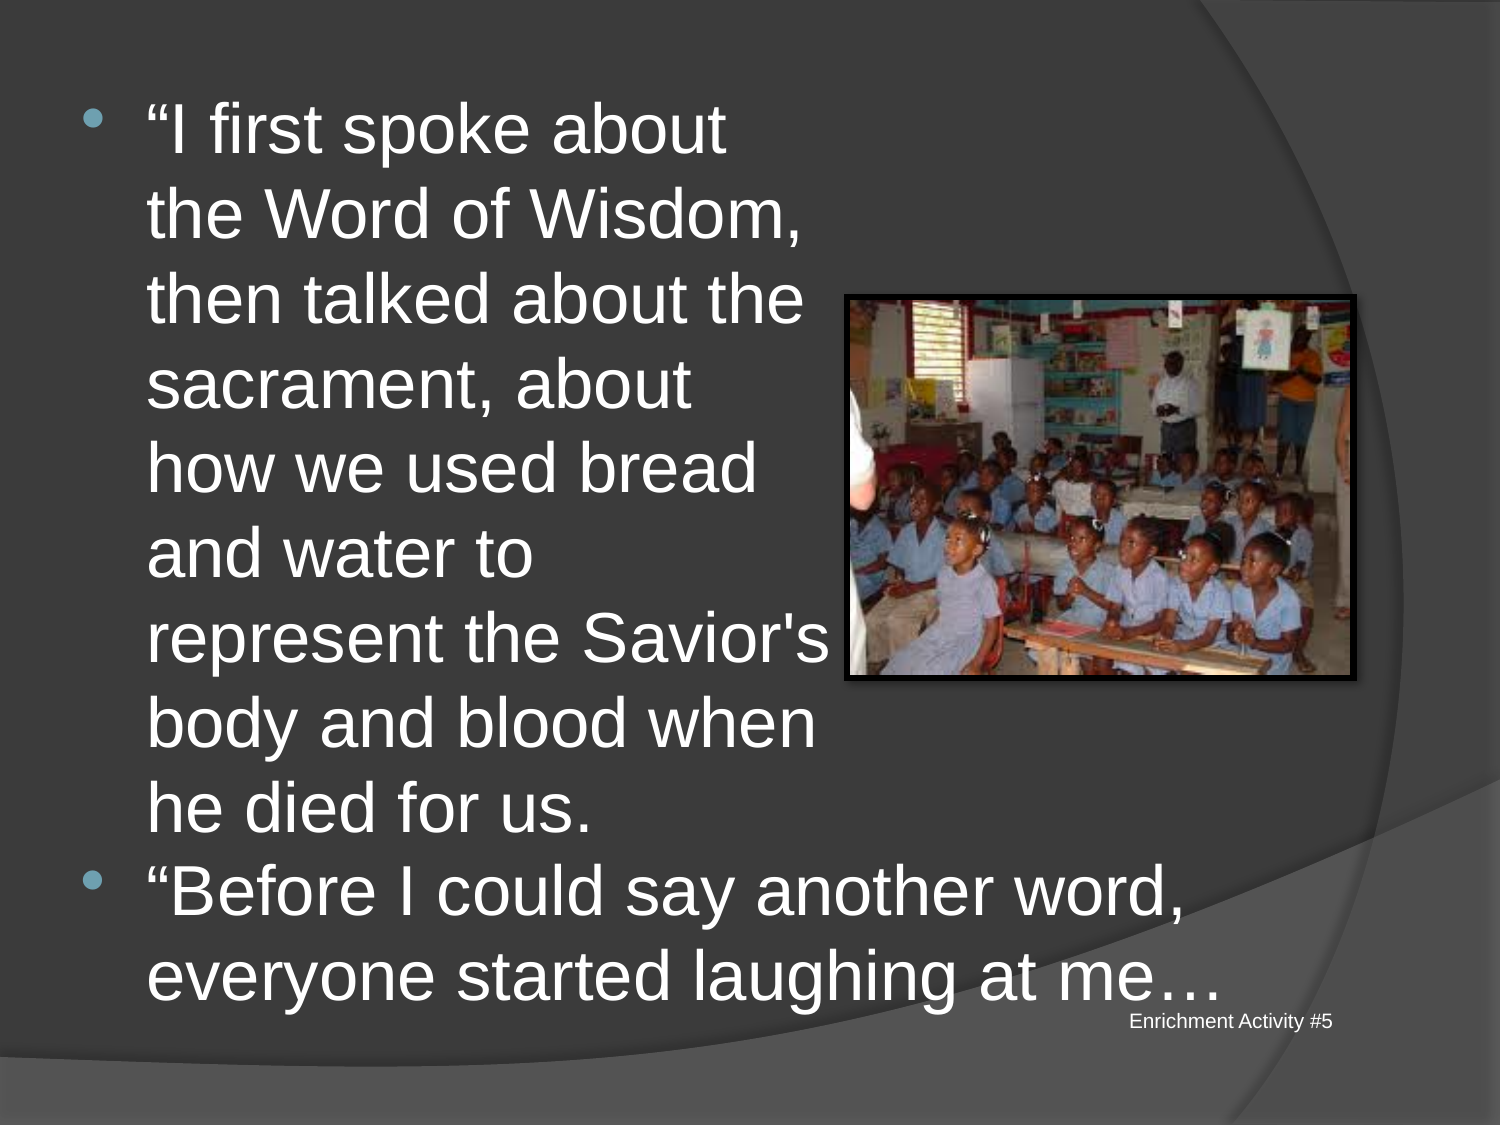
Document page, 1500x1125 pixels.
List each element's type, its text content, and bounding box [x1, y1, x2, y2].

picture [849, 299, 1351, 676]
text_box Enrichment Activity #5 [1114, 1030, 1348, 1040]
list “I first spoke about the Word of Wisdom, then talked about the sacrament, about how we used bread and water to represent the Savior's body and blood when he died for us. [62, 75, 850, 837]
text_box “Before I could say another word, everyone started laughing at me… [62, 837, 1375, 1030]
